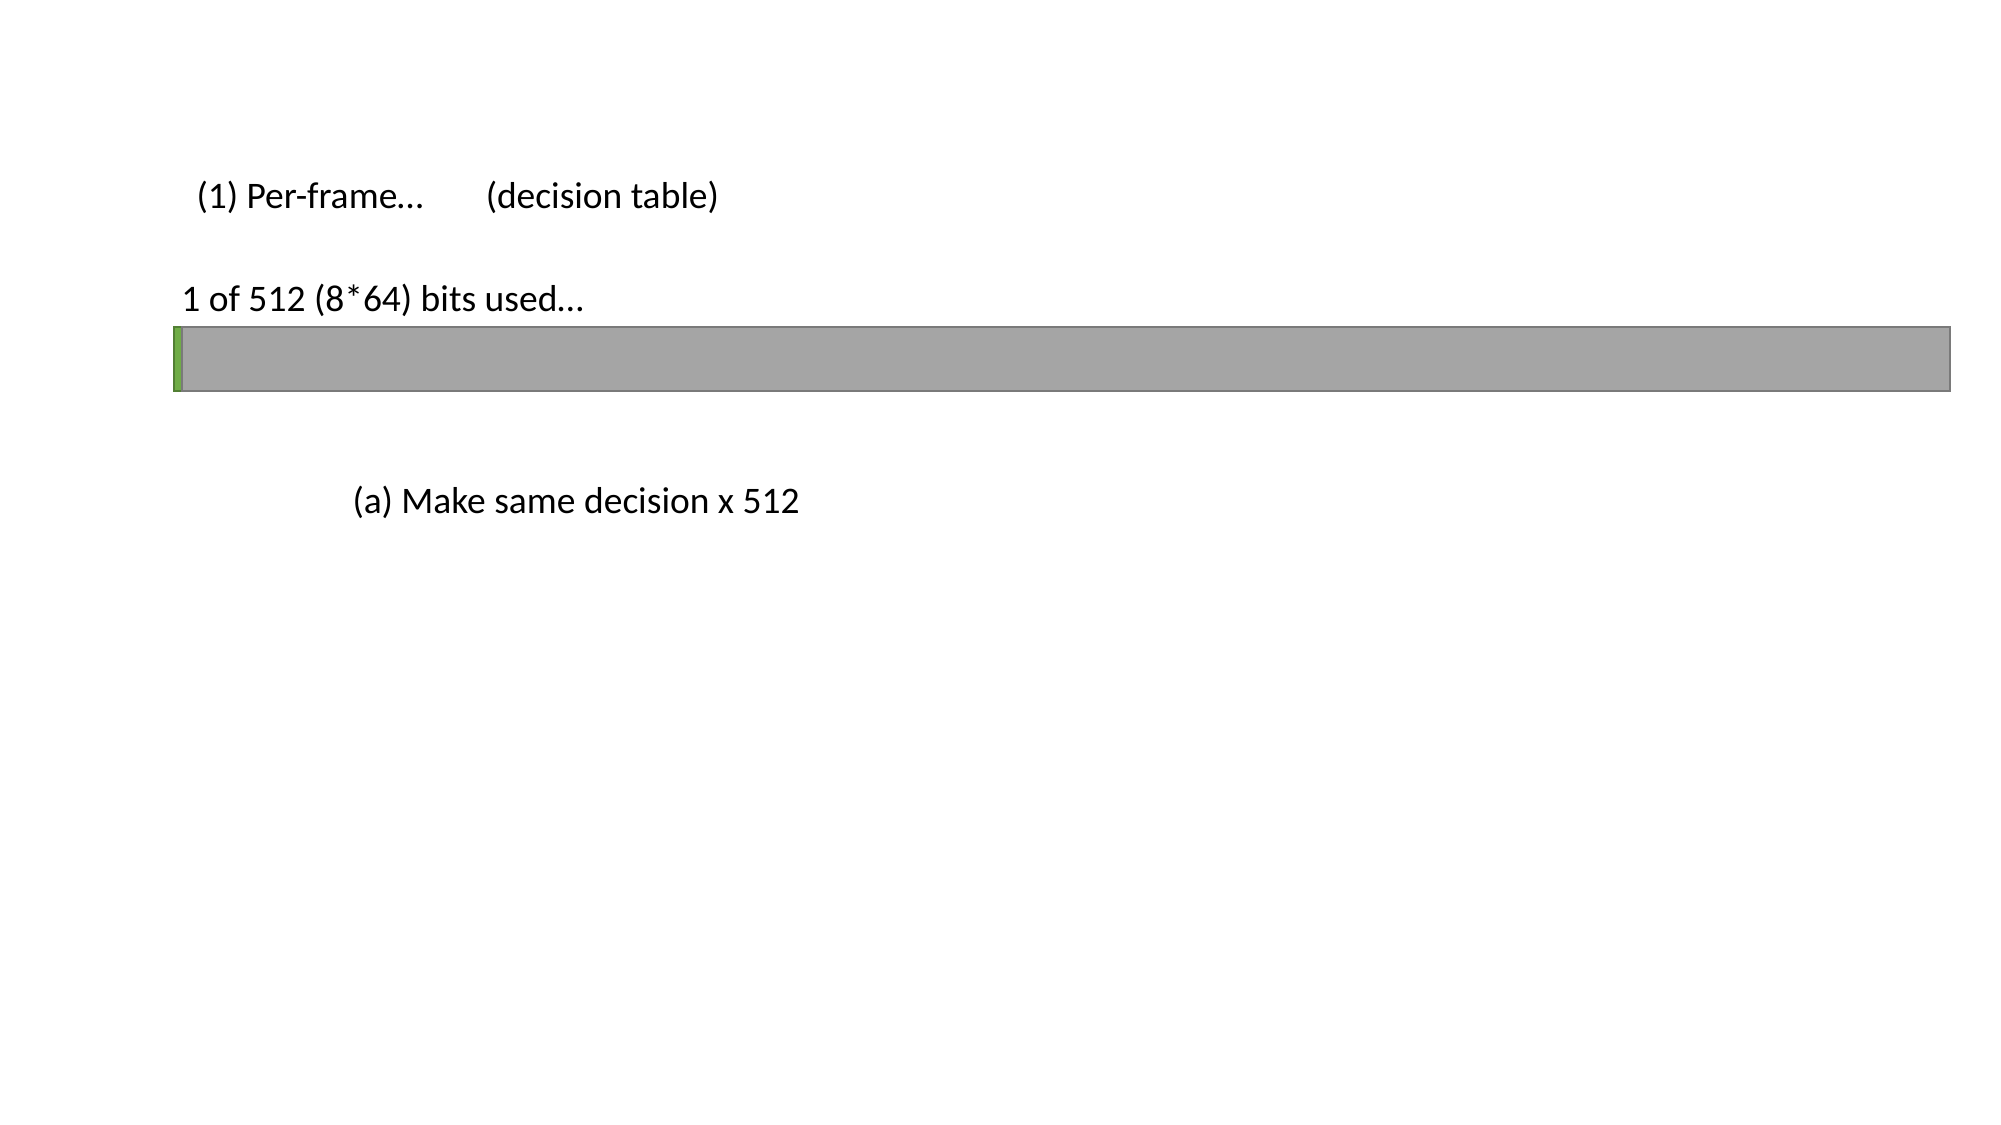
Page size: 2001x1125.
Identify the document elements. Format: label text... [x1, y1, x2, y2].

text_box (1) Per-frame… [181, 163, 471, 224]
text_box 1 of 512 (8*64) bits used… [166, 266, 599, 327]
text_box [173, 327, 181, 392]
text_box (decision table) [471, 163, 735, 224]
text_box (a) Make same decision x 512 [337, 468, 816, 529]
text_box [181, 326, 1951, 392]
